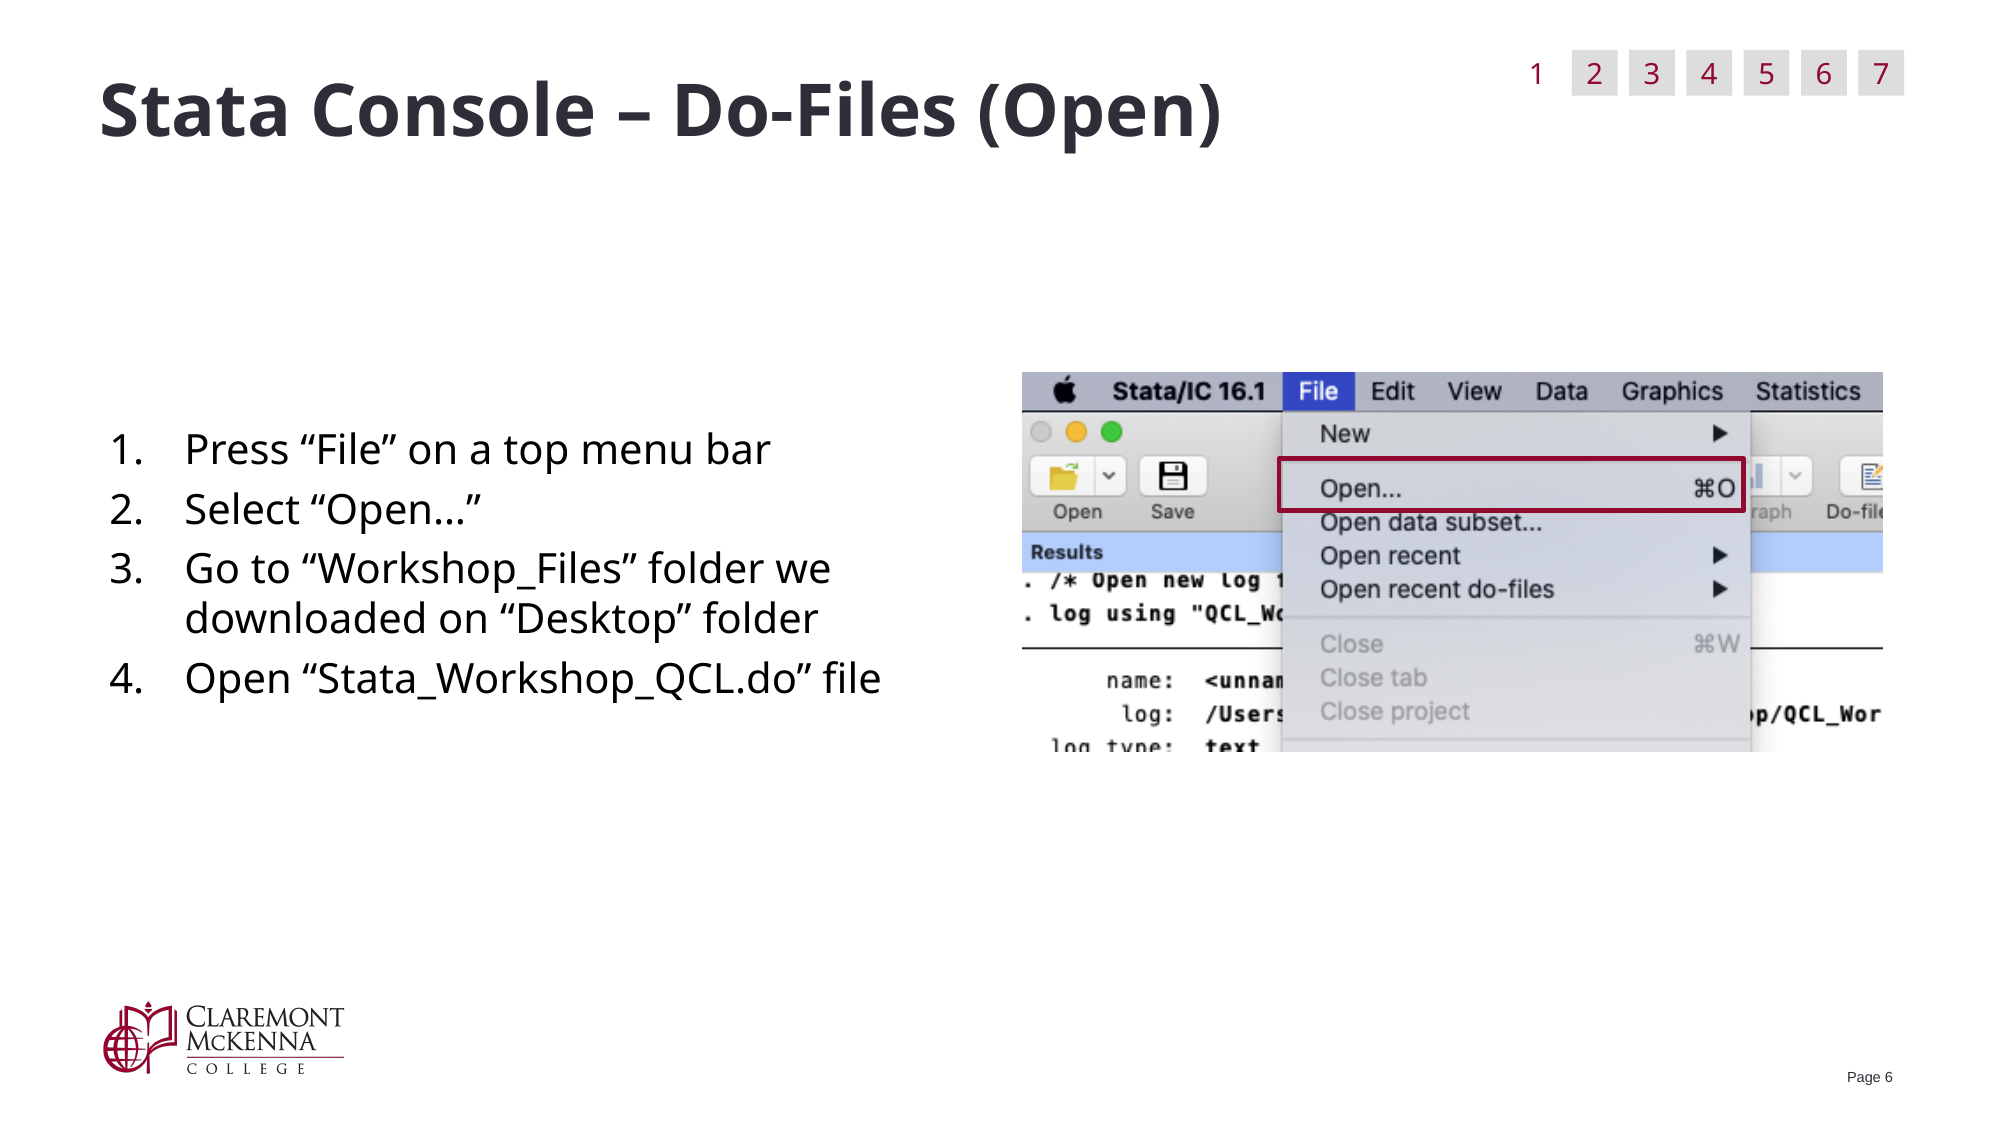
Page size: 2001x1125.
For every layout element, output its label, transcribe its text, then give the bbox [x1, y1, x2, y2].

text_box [1021, 372, 1883, 753]
text_box Press “File” on a top menu bar Select “Open…” Go to “Workshop_Files” folder we downloaded on “Desktop” folder Open “Stata_Workshop_QCL.do” file [109, 298, 978, 827]
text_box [1514, 49, 1905, 96]
title Stata Console – Do-Files (Open) [99, 51, 1560, 152]
